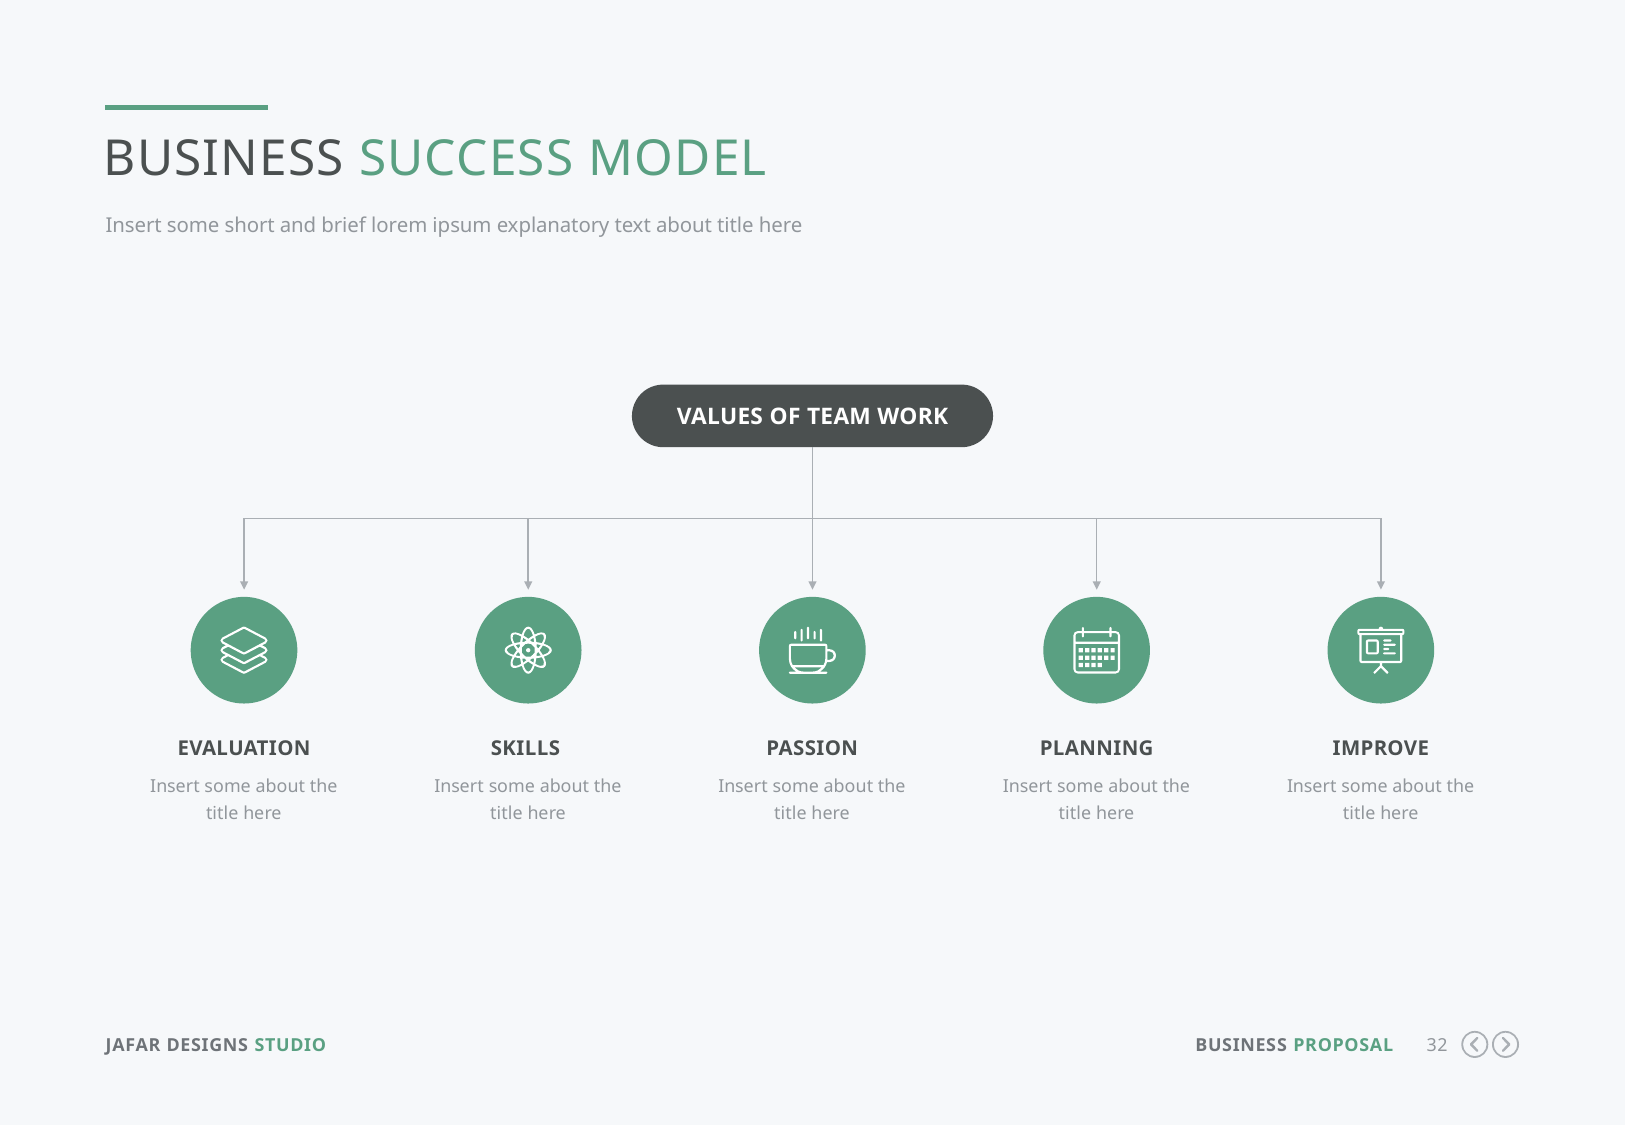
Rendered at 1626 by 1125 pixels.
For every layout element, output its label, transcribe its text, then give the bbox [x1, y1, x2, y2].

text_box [244, 447, 1381, 589]
list Business Success Model [103, 125, 1518, 188]
text_box [630, 383, 995, 447]
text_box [144, 735, 1481, 825]
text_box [183, 589, 1442, 711]
text_box Values of Team Work [661, 401, 964, 429]
list Insert some short and brief lorem ipsum explanatory text about title here [105, 209, 1519, 241]
